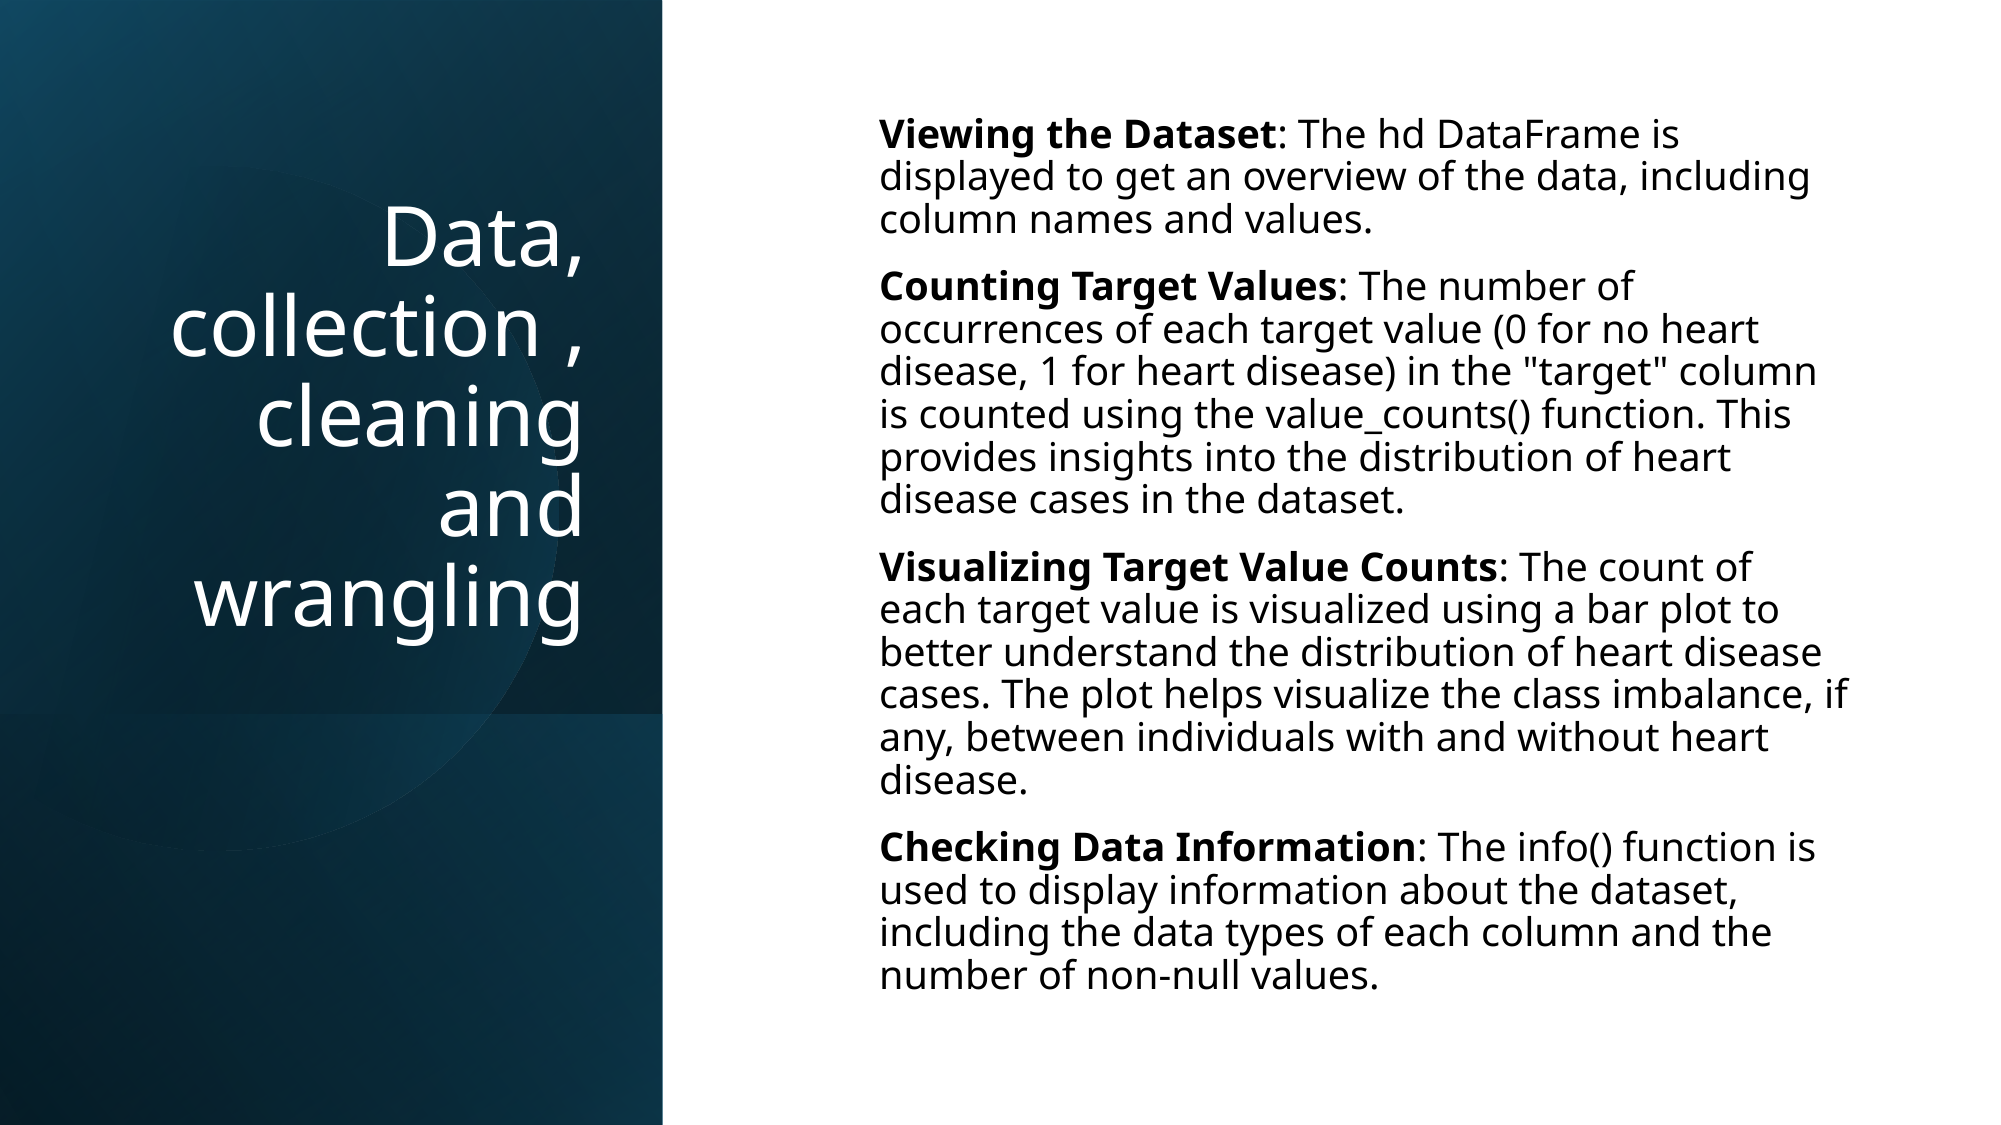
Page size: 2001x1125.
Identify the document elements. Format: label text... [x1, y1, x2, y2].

list Viewing the Dataset: The hd DataFrame is displayed to get an overview of the data, including column names and values. Counting Target Values: The number of occurrences of each target value (0 for no heart disease, 1 for heart disease) in the "target" column is counted using the value_counts() function. This provides insights into the distribution of heart disease cases in the dataset. Visualizing Target Value Counts: The count of each target value is visualized using a bar plot to better understand the distribution of heart disease cases. The plot helps visualize the class imbalance, if any, between individuals with and without heart disease. Checking Data Information: The info() function is used to display information about the dataset, including the data types of each column and the number of non-null values. [789, 106, 1865, 1017]
title Data, collection , cleaning and wrangling [76, 96, 602, 652]
text_box [664, 0, 2000, 1125]
text_box [0, 0, 664, 1125]
